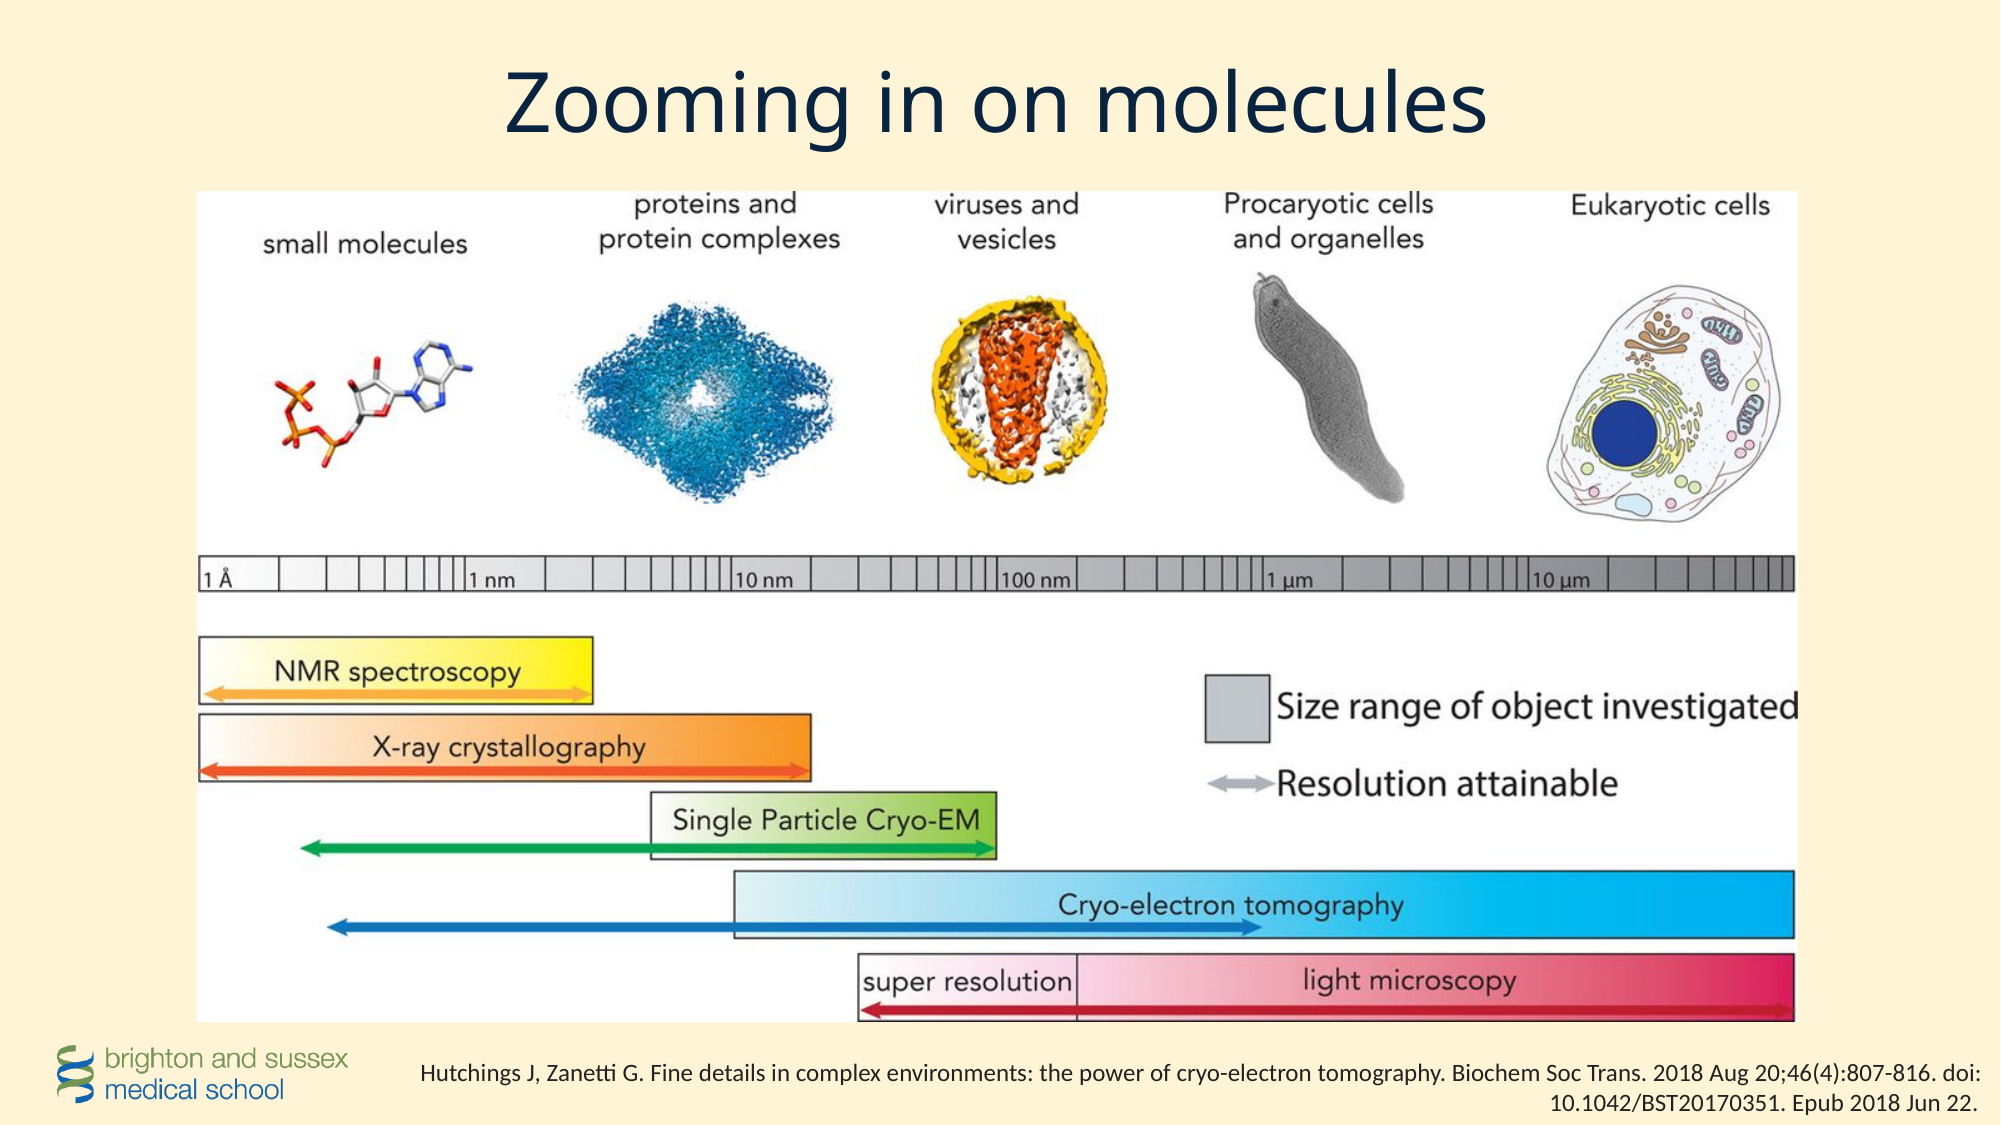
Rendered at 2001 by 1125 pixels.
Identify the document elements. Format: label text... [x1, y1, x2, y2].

title Zooming in on molecules [60, 52, 1935, 184]
picture [197, 191, 1798, 1022]
text_box Hutchings J, Zanetti G. Fine details in complex environments: the power of cryo-electron tomography. Biochem Soc Trans. 2018 Aug 20;46(4):807-816. doi: 10.1042/BST20170351. Epub 2018 Jun 22. [361, 1049, 2000, 1124]
picture [54, 1042, 348, 1104]
